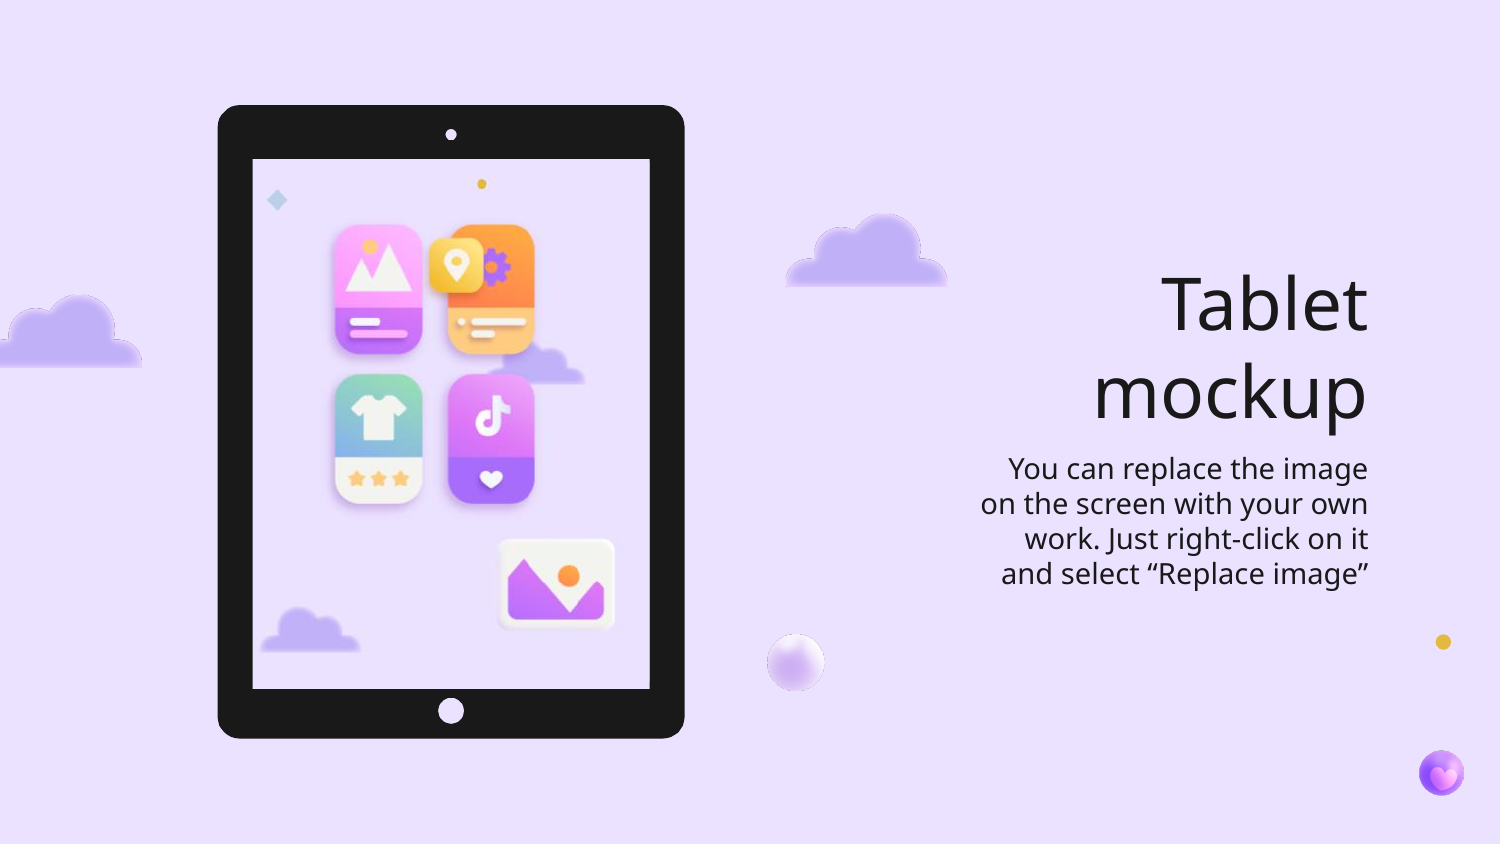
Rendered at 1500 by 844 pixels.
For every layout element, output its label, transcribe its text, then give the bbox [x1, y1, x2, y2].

picture [1413, 738, 1474, 807]
picture [0, 286, 153, 378]
text_box [217, 105, 685, 739]
title Tablet mockup [958, 241, 1384, 435]
picture [755, 622, 839, 703]
subtitle You can replace the image on the screen with your own work. Just right-click on it and select “Replace image” [958, 435, 1384, 602]
text_box [1435, 634, 1452, 650]
picture [775, 205, 959, 297]
picture [252, 158, 650, 689]
